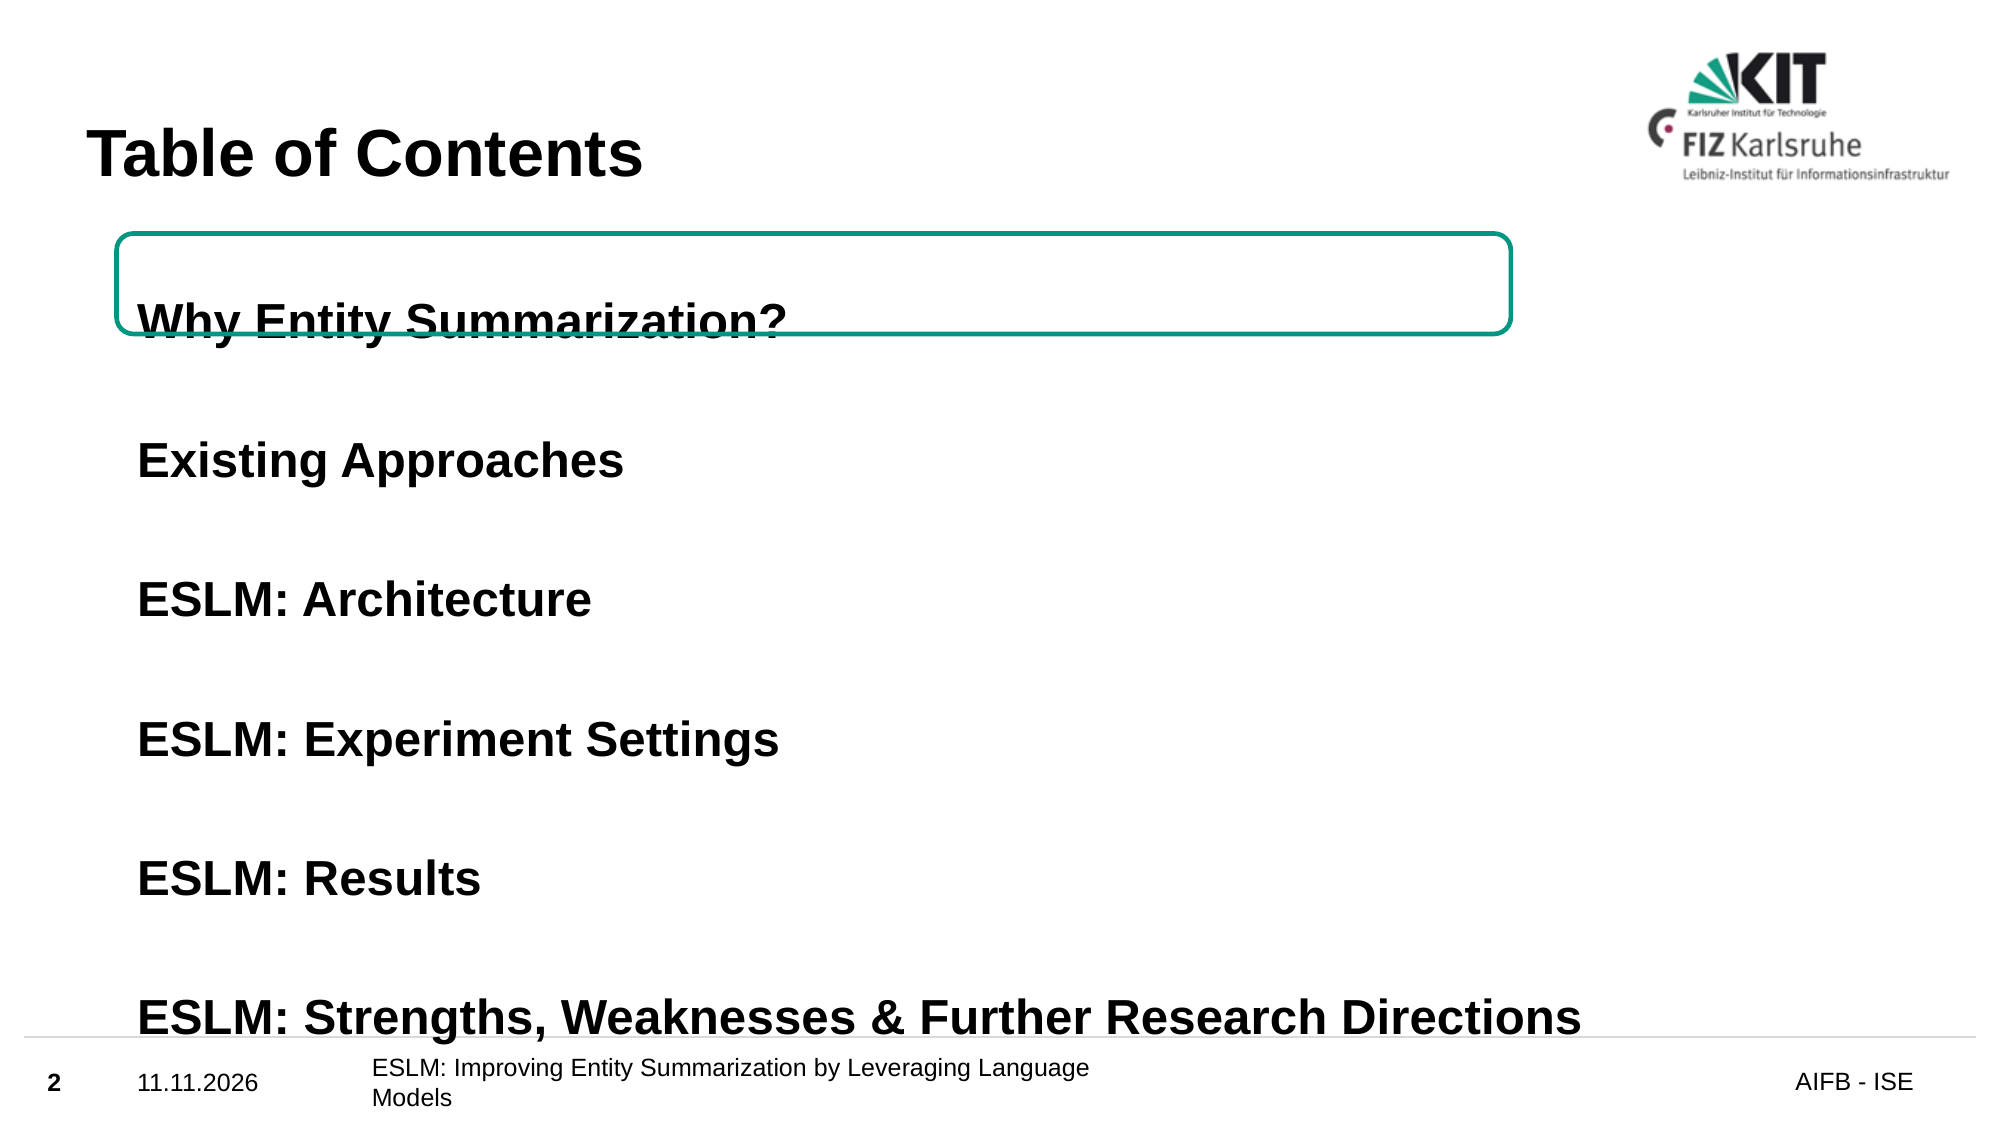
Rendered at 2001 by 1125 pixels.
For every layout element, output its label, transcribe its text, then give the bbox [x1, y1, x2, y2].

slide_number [137, 1038, 362, 1125]
title Table of Contents [86, 64, 1589, 191]
picture [1621, 35, 1960, 191]
slide_number 2 [47, 1038, 119, 1125]
list Why Entity Summarization? Existing Approaches ESLM: Architecture ESLM: Experiment Settings ESLM: Results ESLM: Strengths, Weaknesses & Further Research Directions [137, 217, 1589, 1061]
text_box [115, 232, 1512, 335]
